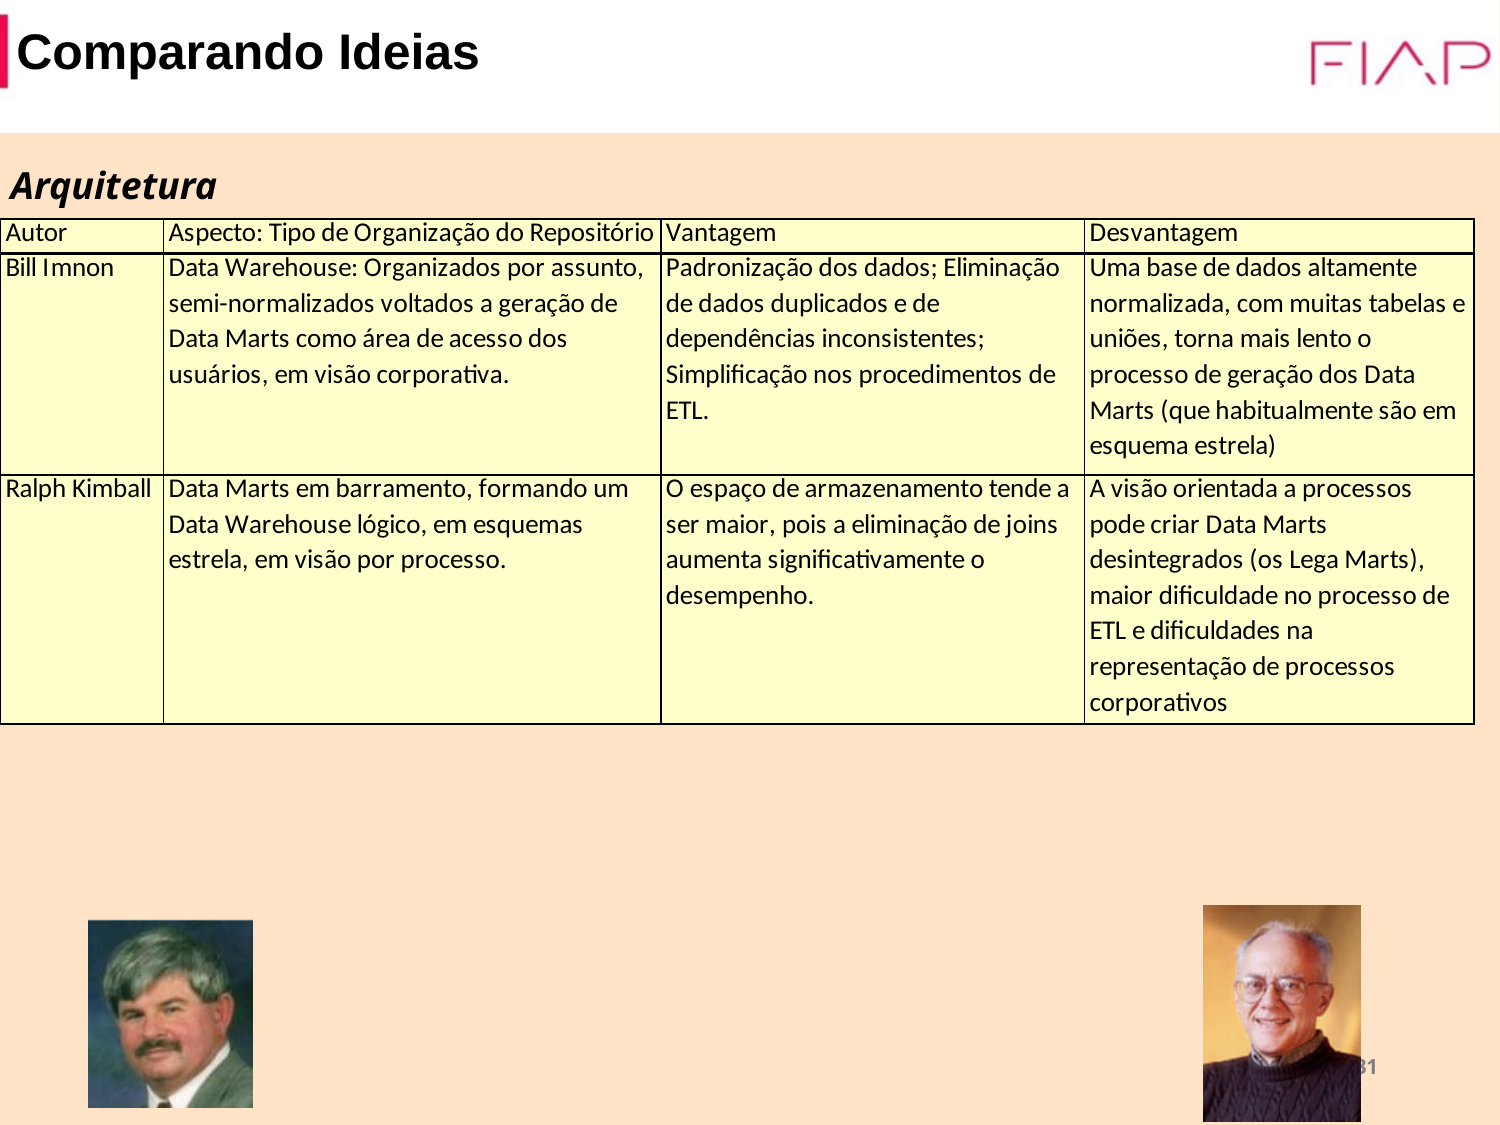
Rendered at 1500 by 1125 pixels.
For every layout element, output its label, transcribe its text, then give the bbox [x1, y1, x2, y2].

picture [0, 0, 1500, 133]
text_box Arquitetura [0, 154, 792, 215]
picture [0, 217, 1477, 727]
picture [88, 918, 253, 1109]
picture [1203, 905, 1361, 1122]
title Comparando Ideias [1, 19, 1202, 89]
